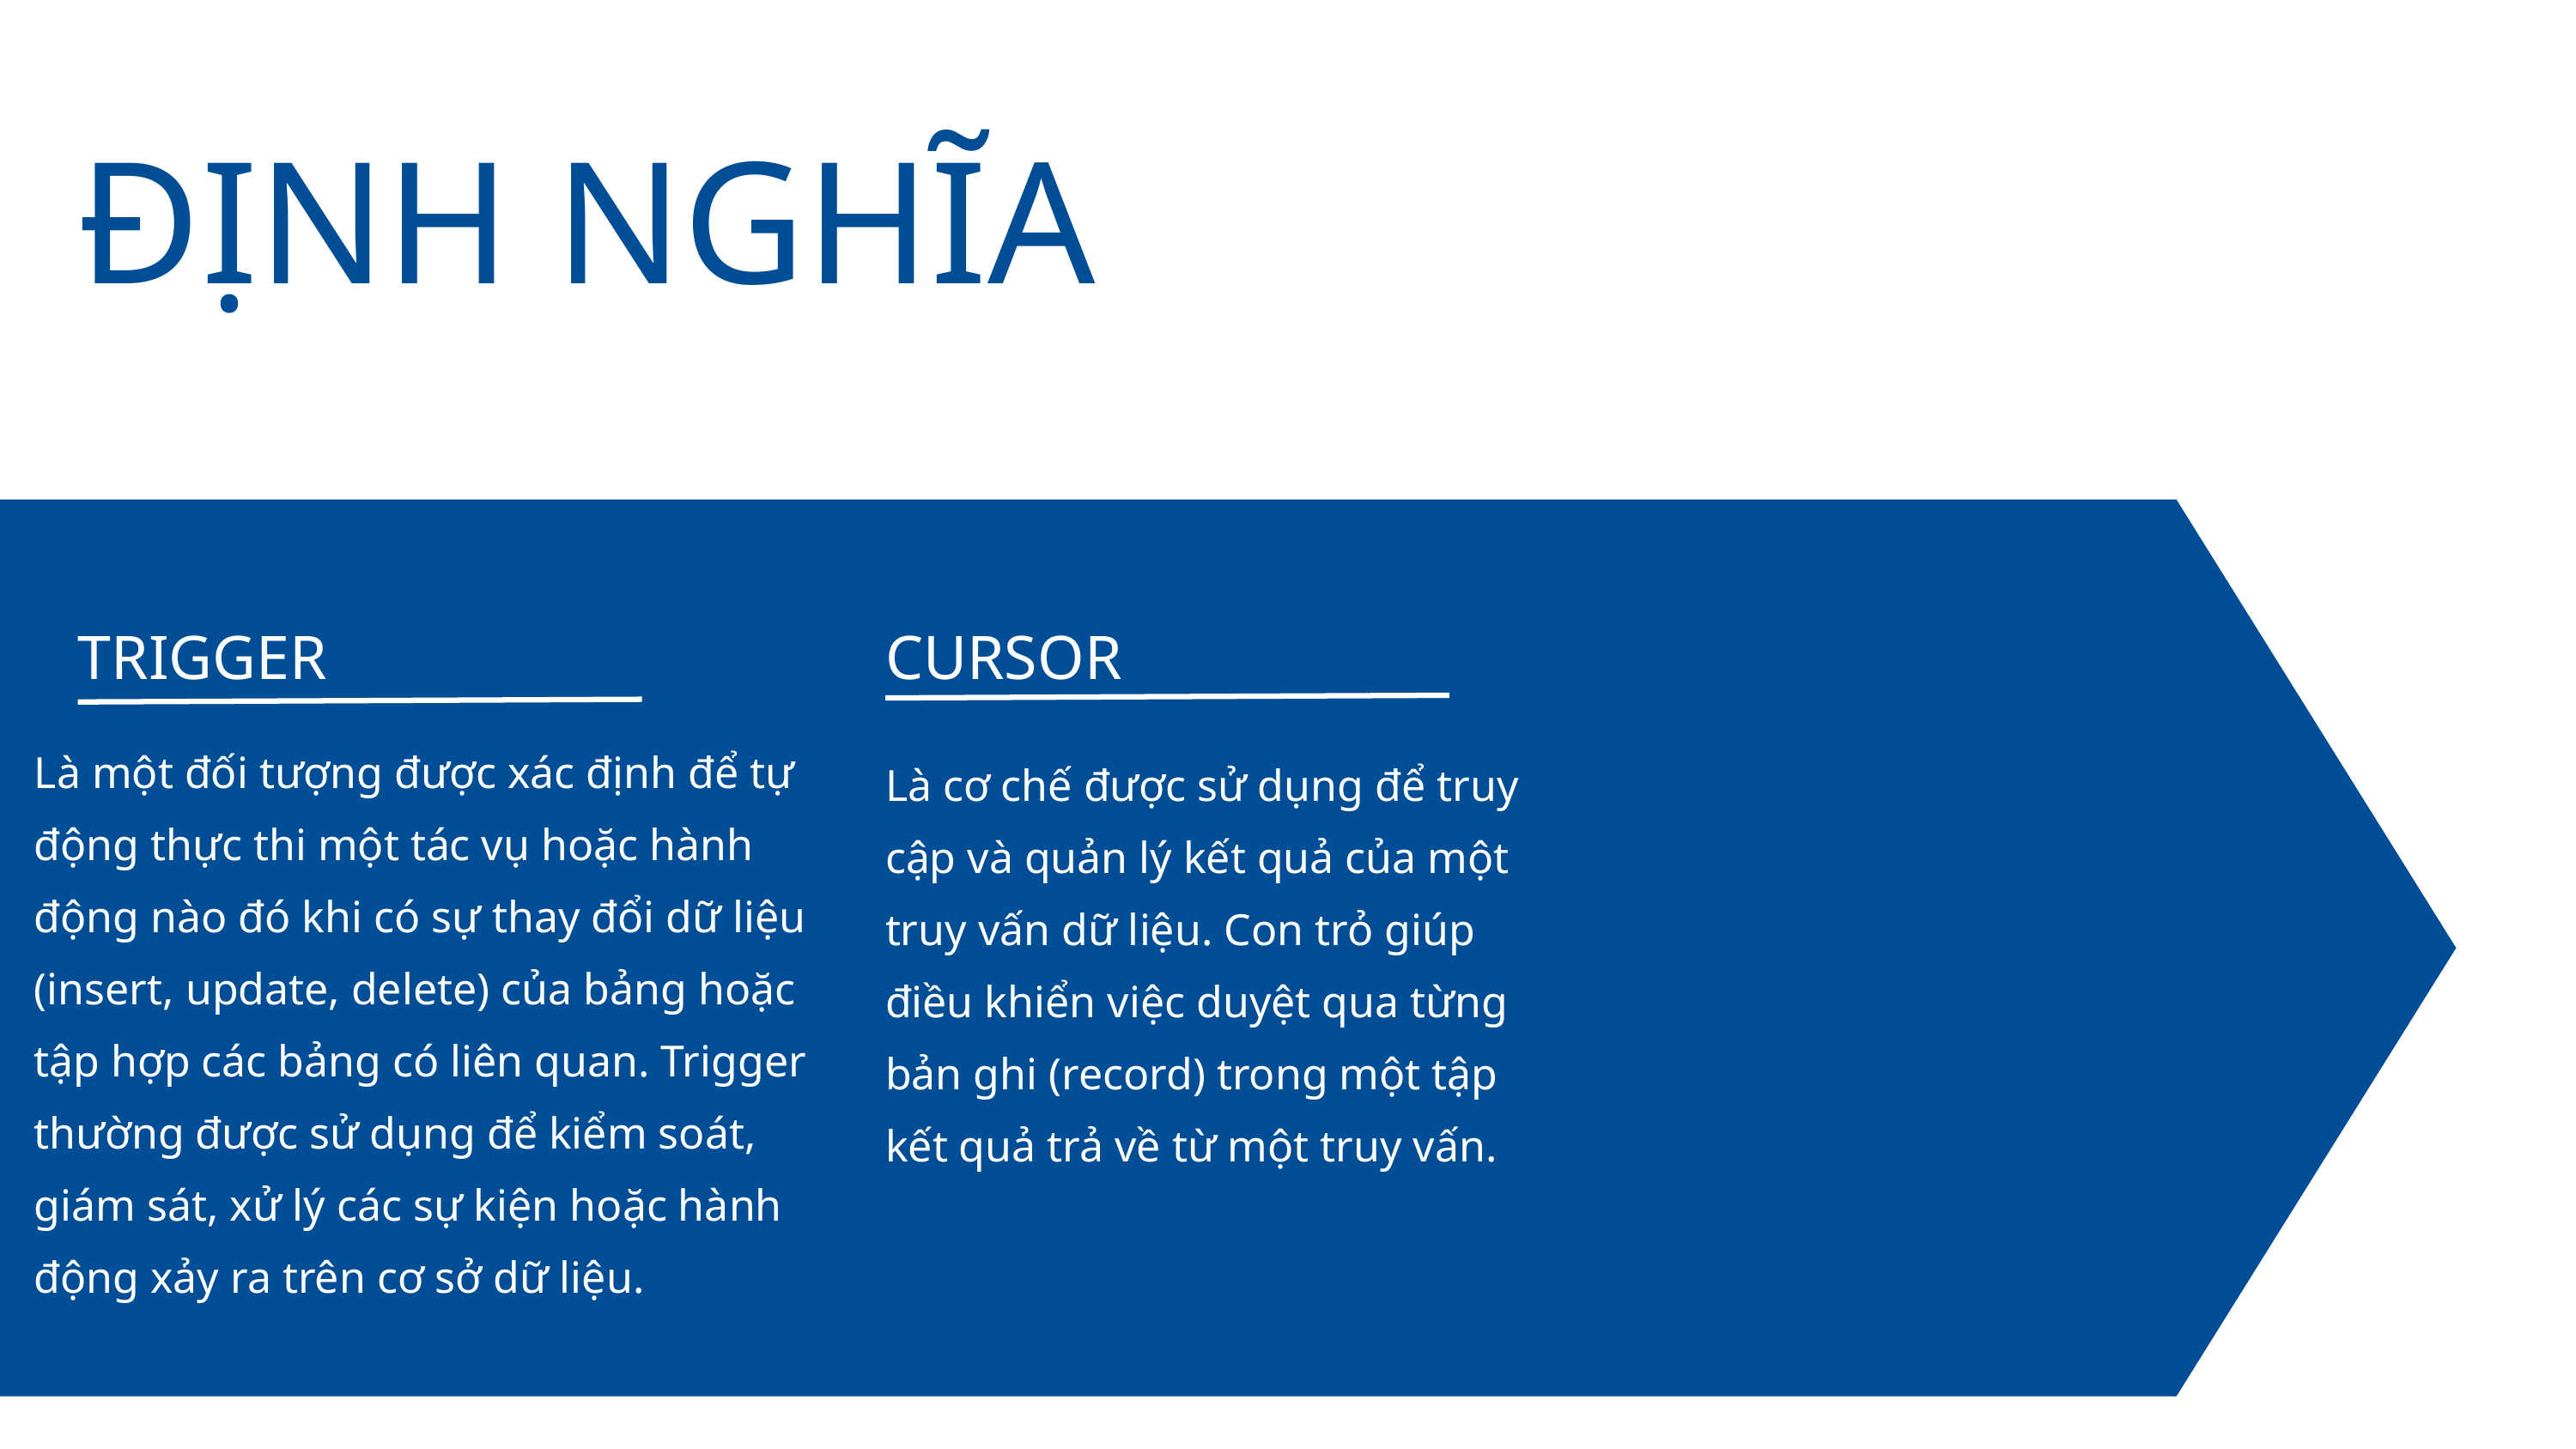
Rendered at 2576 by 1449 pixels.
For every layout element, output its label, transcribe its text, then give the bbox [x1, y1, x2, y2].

text_box ĐỊNH NGHĨA [77, 76, 436, 318]
text_box Là một đối tượng được xác định để tự động thực thi một tác vụ hoặc hành động nào đó khi có sự thay đổi dữ liệu (insert, update, delete) của bảng hoặc tập hợp các bảng có liên quan. Trigger thường được sử dụng để kiểm soát, giám sát, xử lý các sự kiện hoặc hành động xảy ra trên cơ sở dữ liệu. [33, 724, 436, 1302]
text_box TRIGGER [77, 604, 436, 692]
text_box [442, 0, 1893, 1449]
